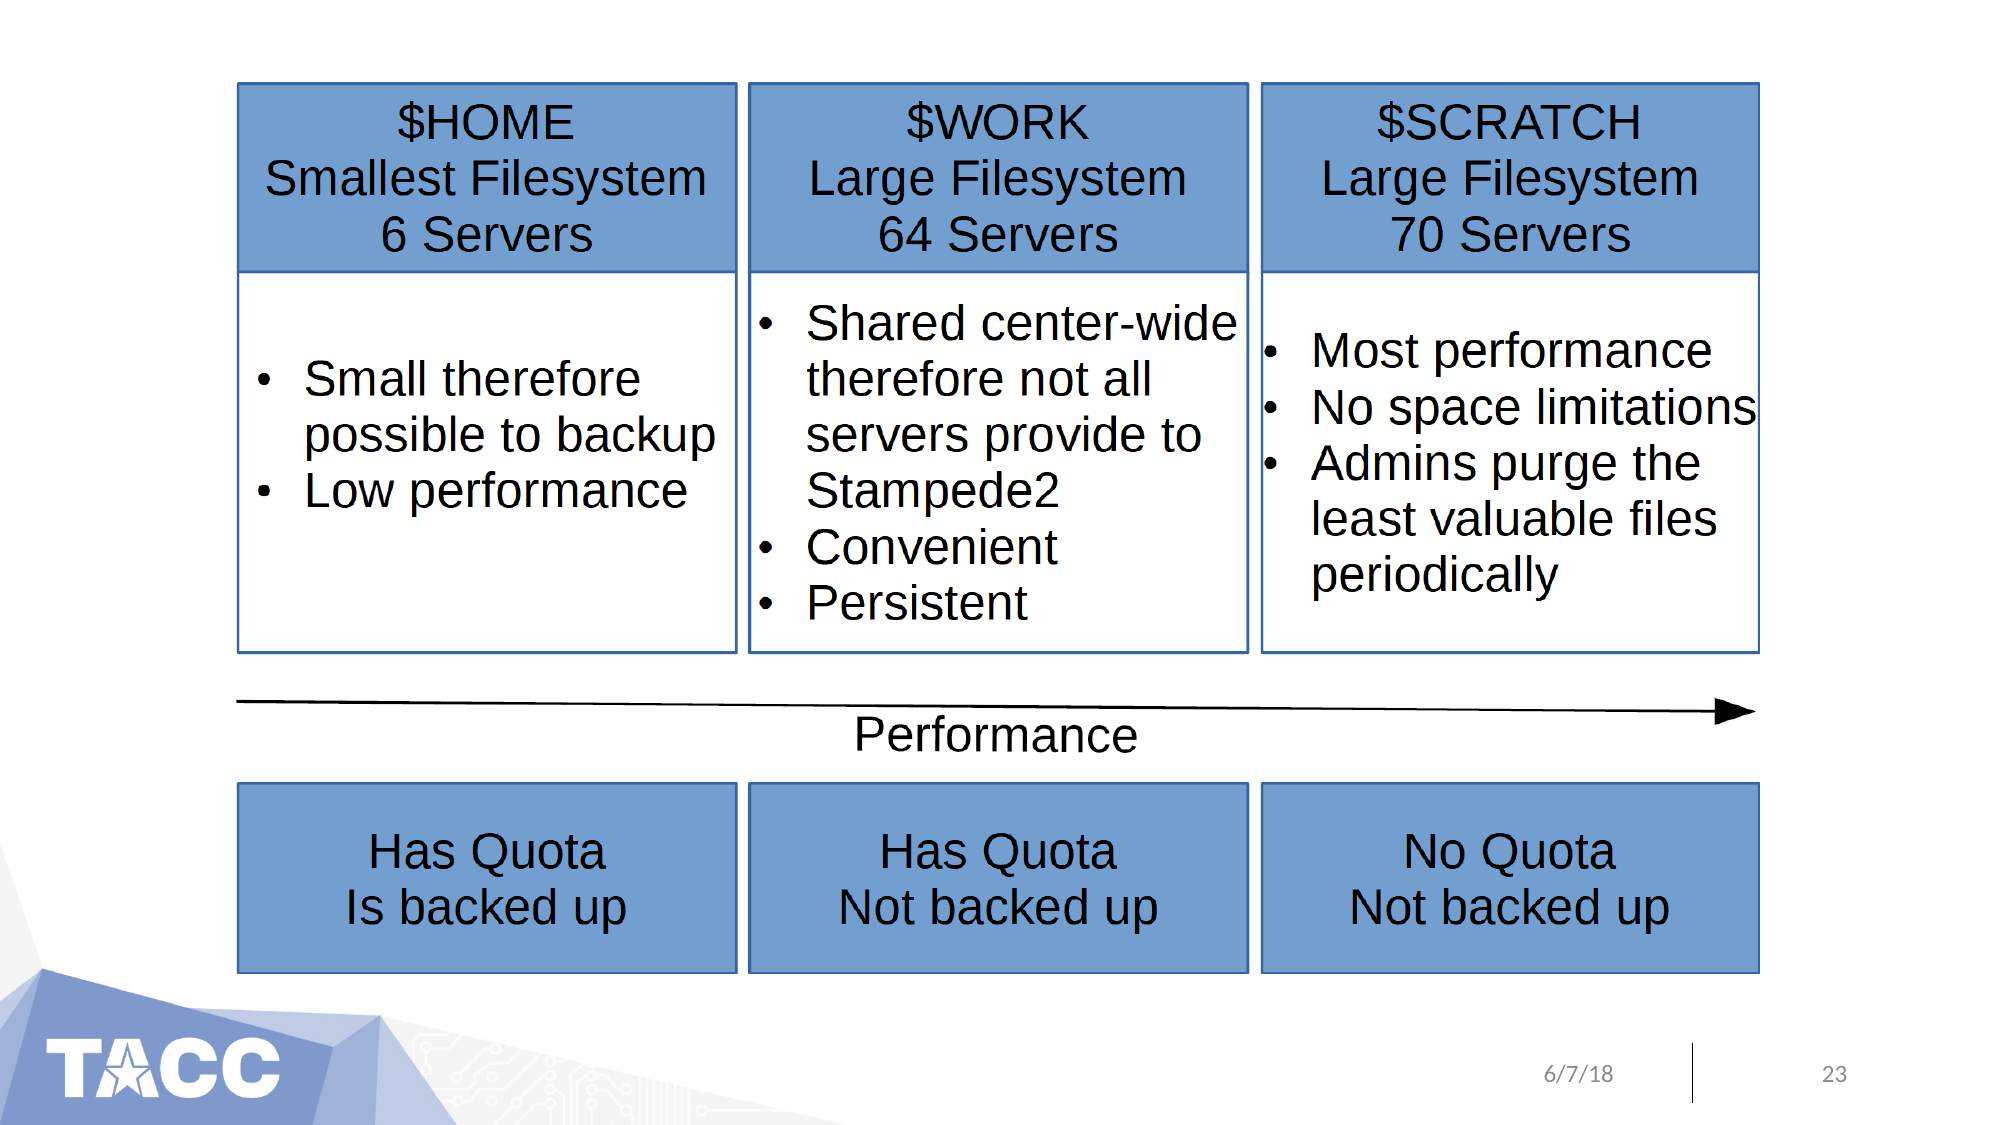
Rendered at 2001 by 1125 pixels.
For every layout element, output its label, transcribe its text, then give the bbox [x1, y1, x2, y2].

slide_number 23 [1733, 1042, 1863, 1103]
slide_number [1528, 1042, 1658, 1103]
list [234, 81, 1760, 974]
picture [0, 0, 2001, 1125]
